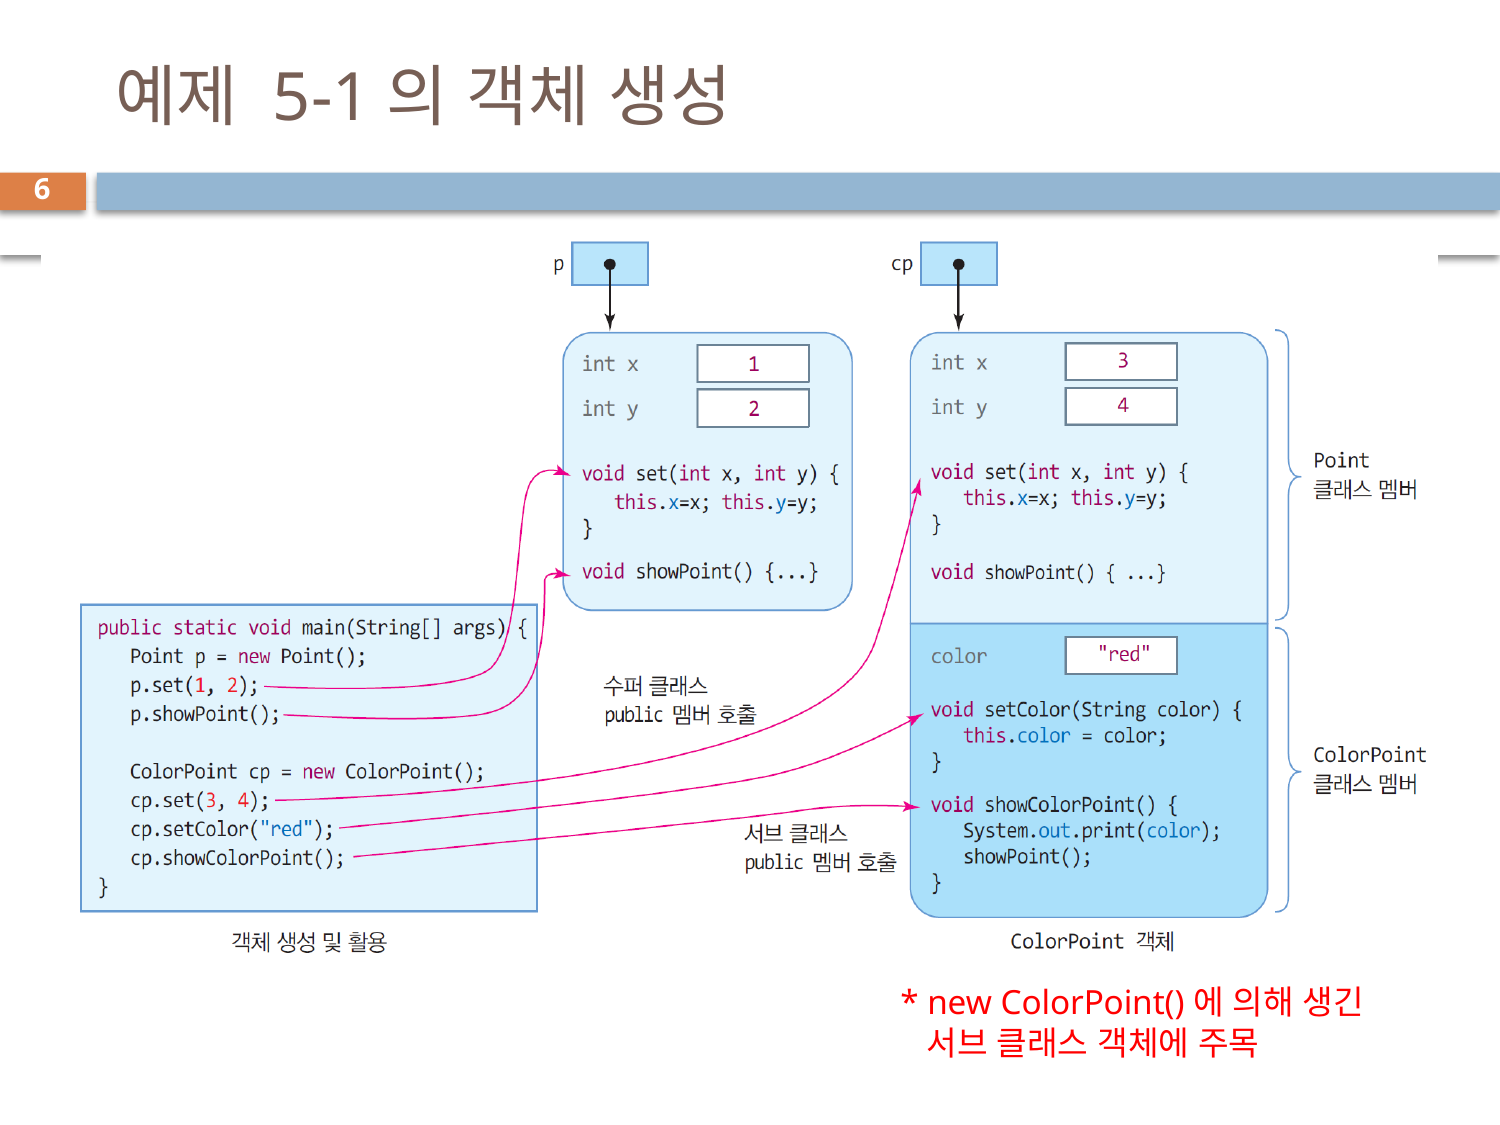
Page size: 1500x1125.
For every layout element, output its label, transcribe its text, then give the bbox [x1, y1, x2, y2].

title 예제 5-1의 객체 생성 [100, 37, 1438, 149]
text_box * new ColorPoint()에 의해 생긴 서브 클래스 객체에 주목 [885, 983, 1389, 1069]
picture [40, 231, 1439, 974]
slide_number 6 [0, 170, 87, 211]
